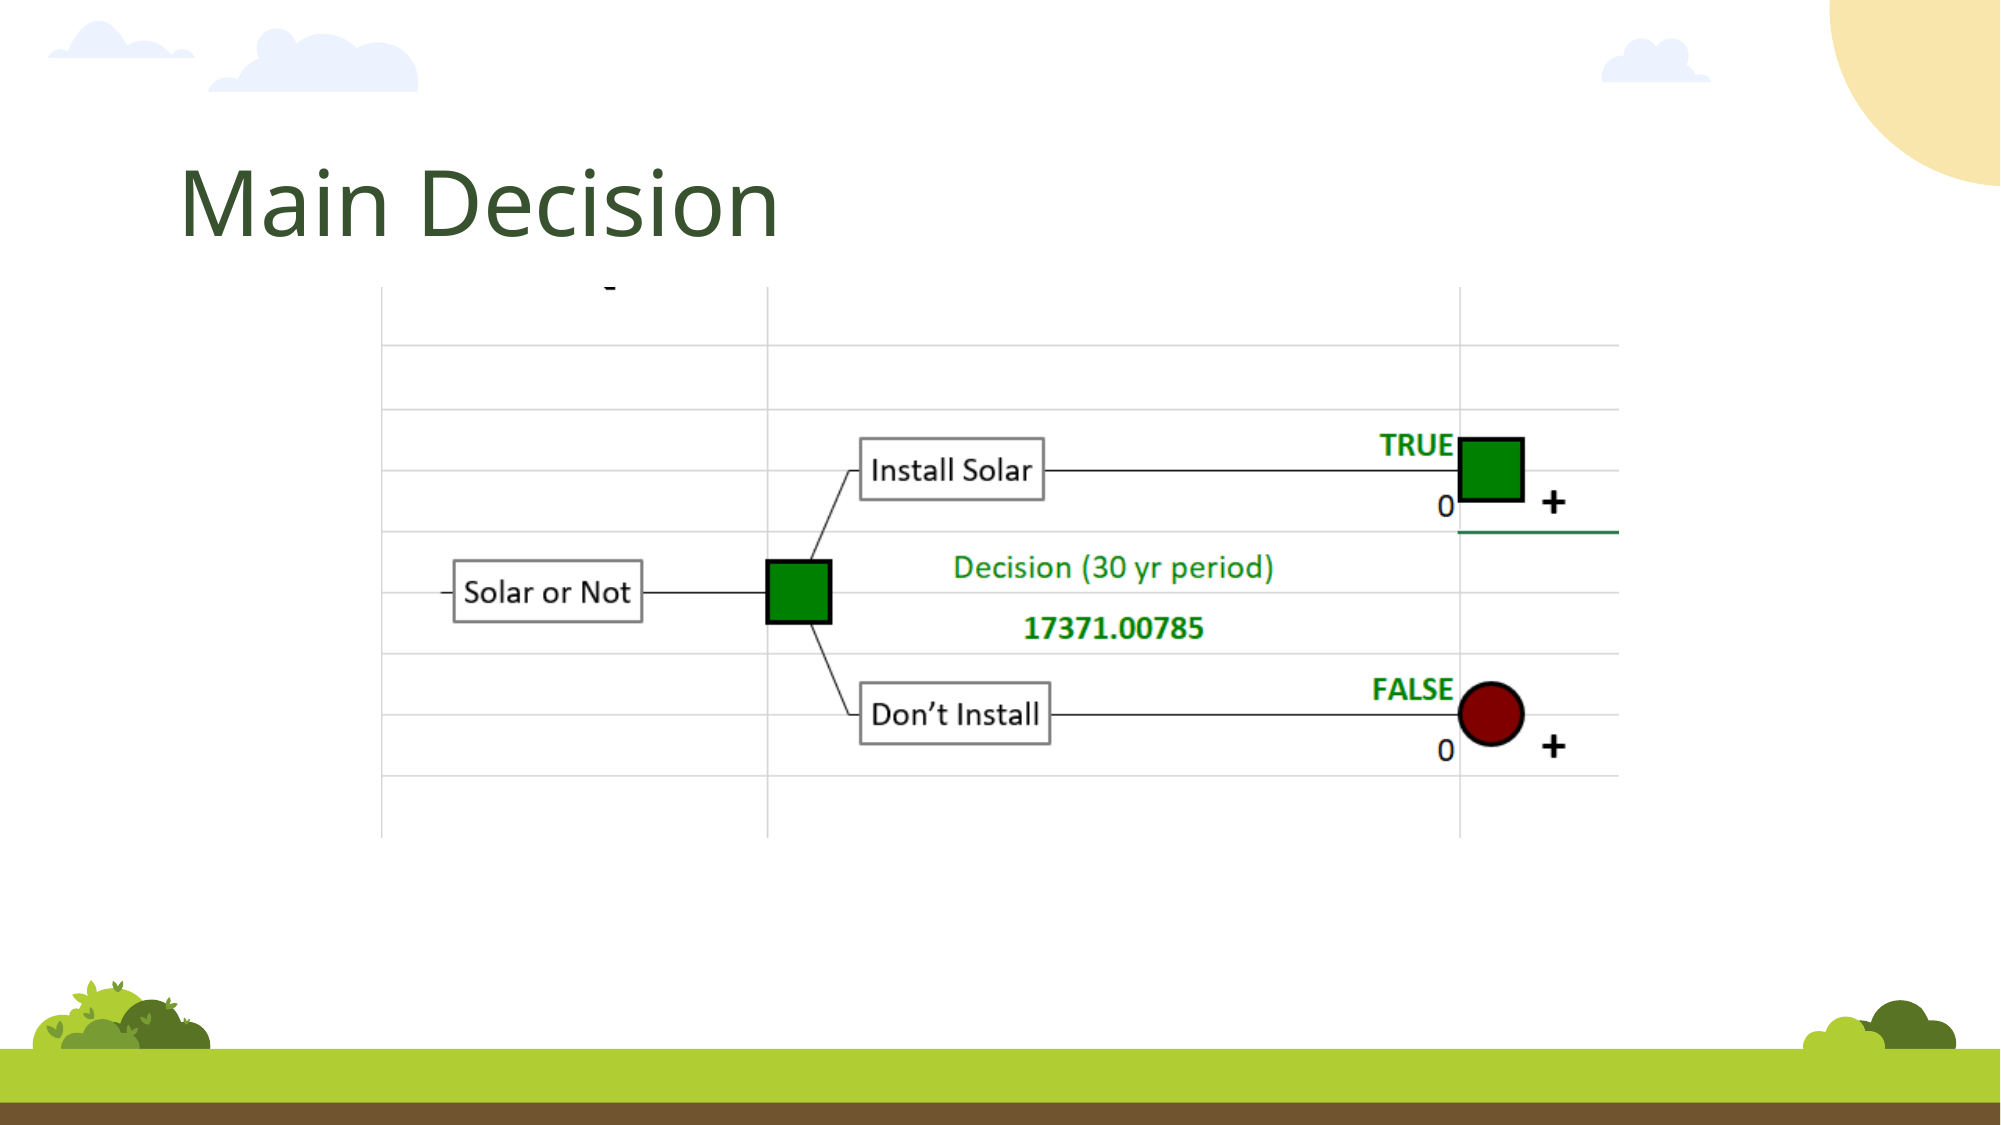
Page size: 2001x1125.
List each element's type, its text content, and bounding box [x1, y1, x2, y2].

title Main Decision [157, 97, 1843, 223]
picture [380, 287, 1619, 838]
